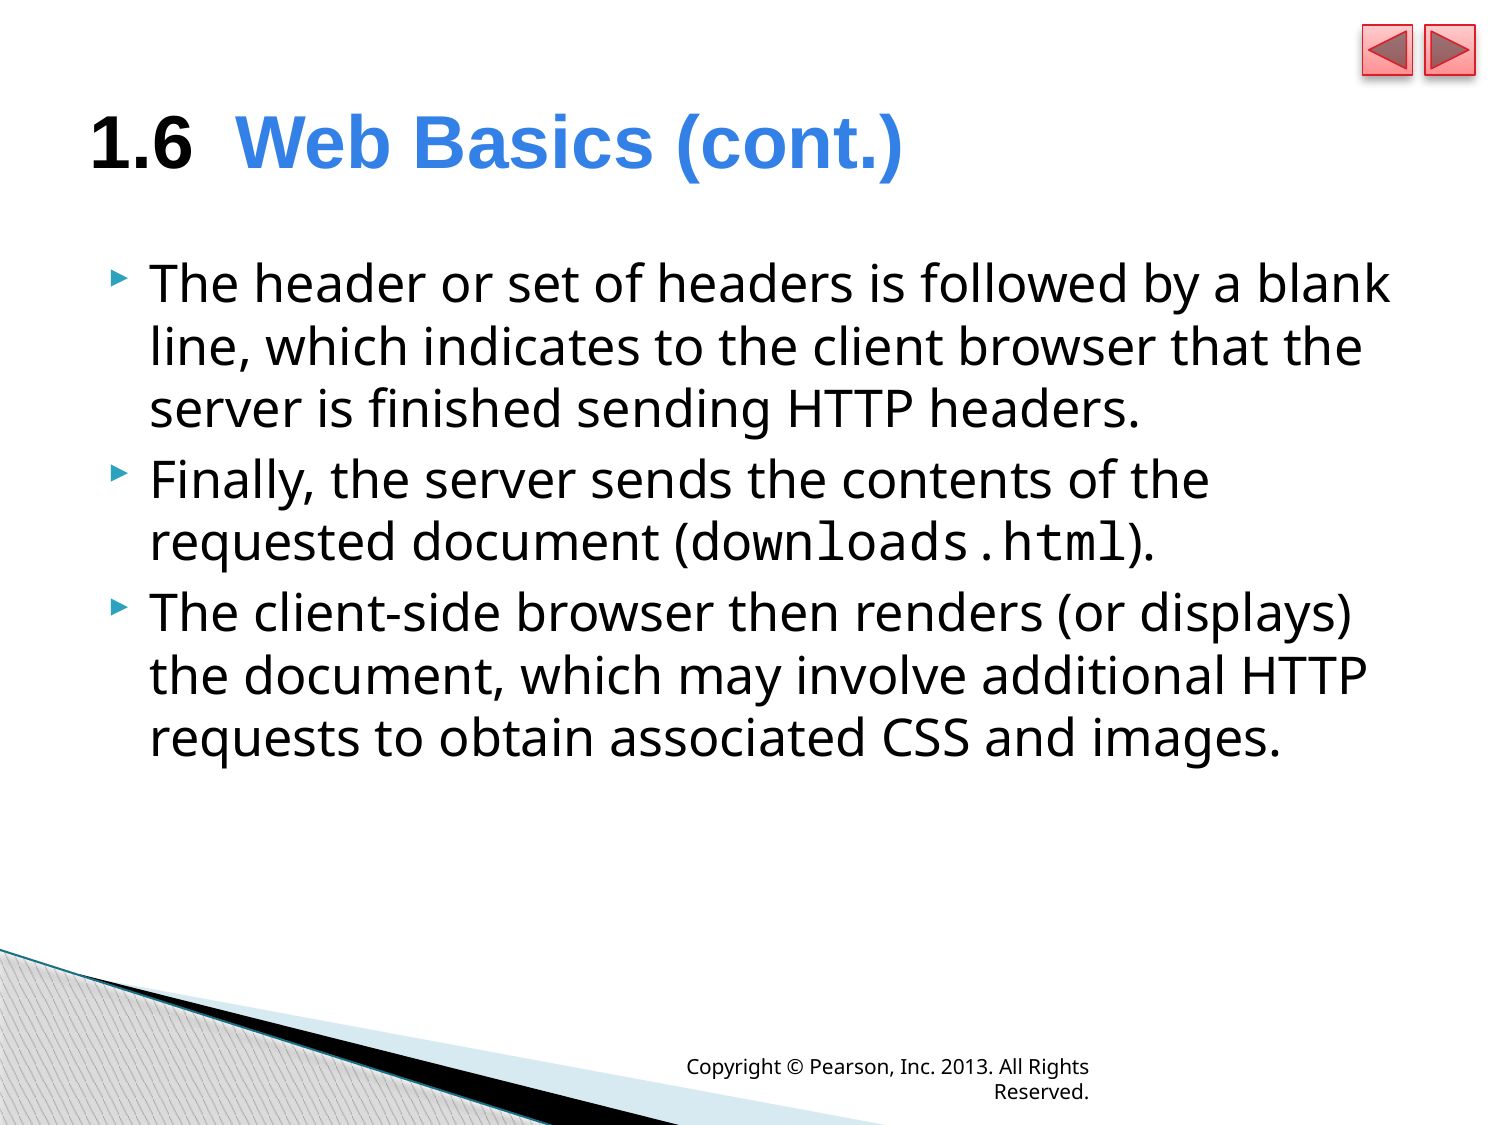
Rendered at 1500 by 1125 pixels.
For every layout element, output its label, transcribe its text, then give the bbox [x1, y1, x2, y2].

list The header or set of headers is followed by a blank line, which indicates to the client browser that the server is finished sending HTTP headers. Finally, the server sends the contents of the requested document (downloads.html). The client-side browser then renders (or displays) the document, which may involve additional HTTP requests to obtain associated CSS and images. [75, 242, 1425, 986]
title 1.6 Web Basics (cont.) [75, 45, 1425, 233]
footer Copyright © Pearson, Inc. 2013. All Rights Reserved. [650, 1051, 1105, 1112]
